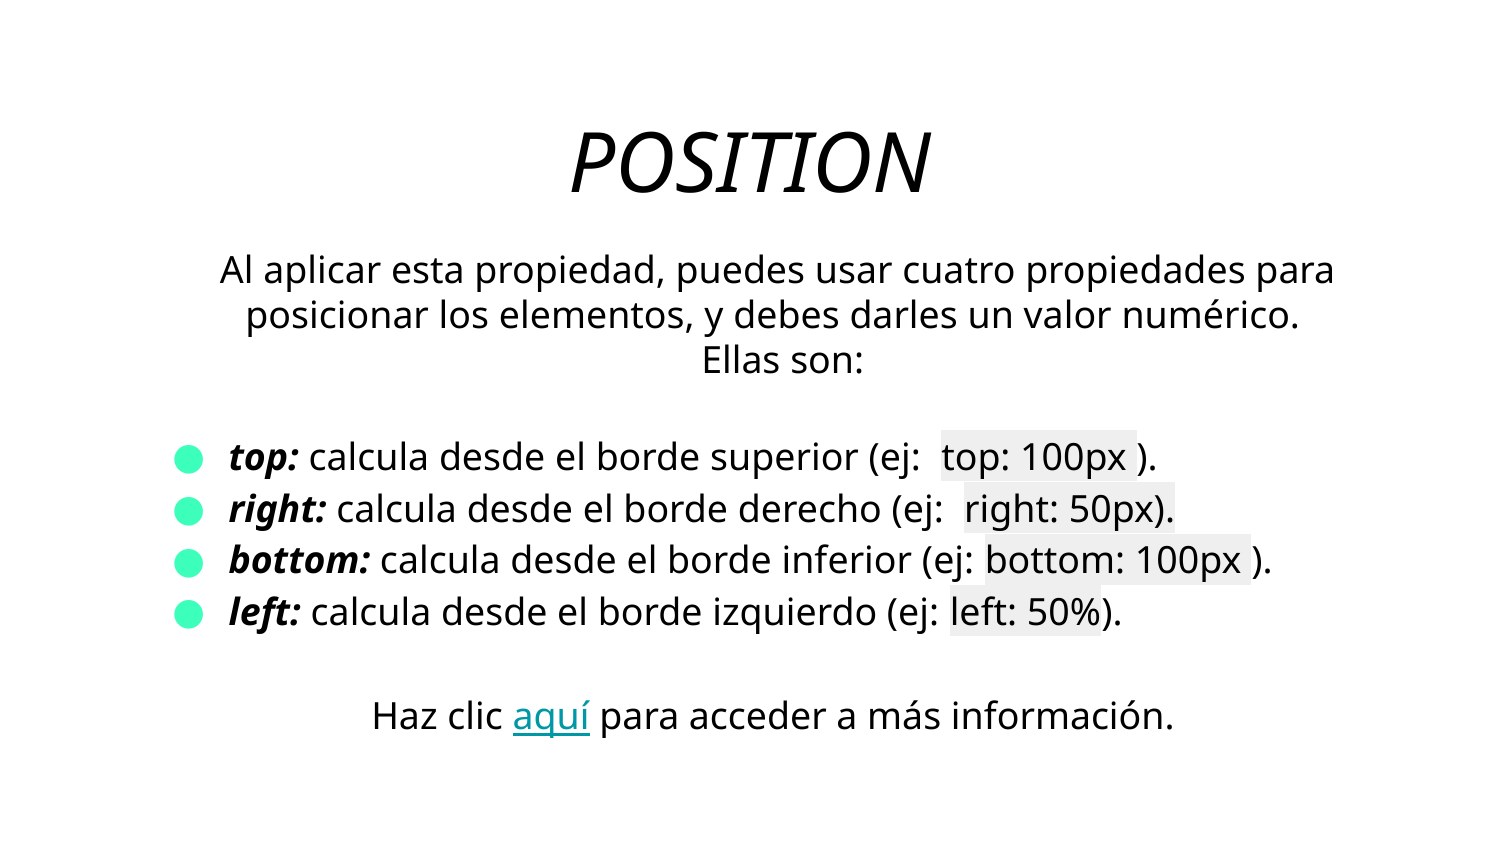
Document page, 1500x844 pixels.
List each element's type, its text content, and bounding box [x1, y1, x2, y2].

text_box POSITION [238, 78, 1262, 194]
text_box Al aplicar esta propiedad, puedes usar cuatro propiedades para posicionar los elementos, y debes darles un valor numérico. Ellas son: top: calcula desde el borde superior (ej: top: 100px ). right: calcula desde el borde derecho (ej: right: 50px). bottom: calcula desde el borde inferior (ej: bottom: 100px ). left: calcula desde el borde izquierdo (ej: left: 50%). Haz clic aquí para acceder a más información. [138, 231, 1418, 727]
